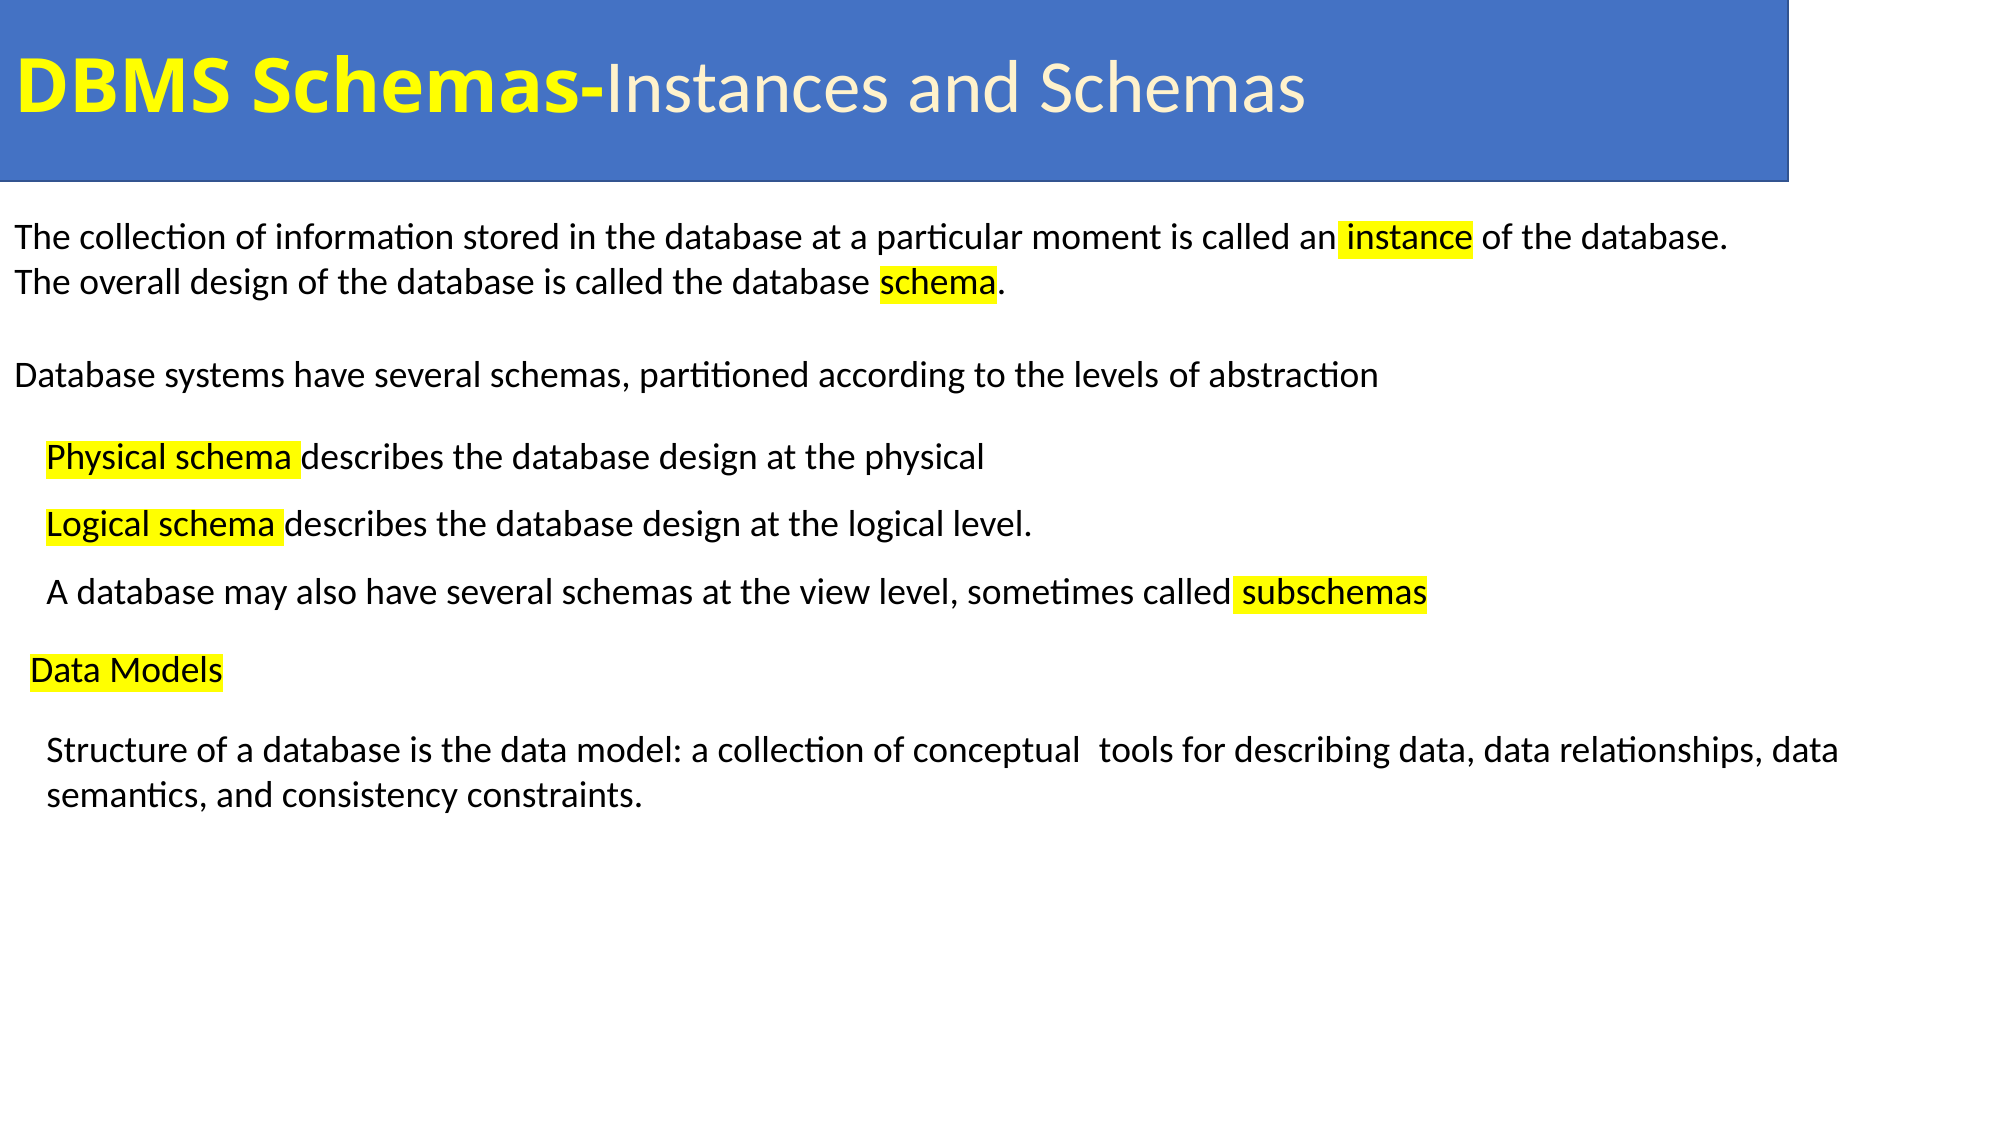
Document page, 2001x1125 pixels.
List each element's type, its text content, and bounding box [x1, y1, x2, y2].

text_box Structure of a database is the data model: a collection of conceptual tools for describing data, data relationships, data semantics, and consistency constraints. [31, 717, 2000, 823]
text_box Physical schema describes the database design at the physical Logical schema describes the database design at the logical level. A database may also have several schemas at the view level, sometimes called subschemas [31, 401, 2000, 620]
text_box DBMS Schemas-Instances and Schemas [0, 0, 1789, 182]
text_box The collection of information stored in the database at a particular moment is called an instance of the database. The overall design of the database is called the database schema. [0, 204, 2000, 310]
text_box Database systems have several schemas, partitioned according to the levels of abstraction [0, 342, 1724, 403]
text_box Data Models [15, 637, 466, 698]
